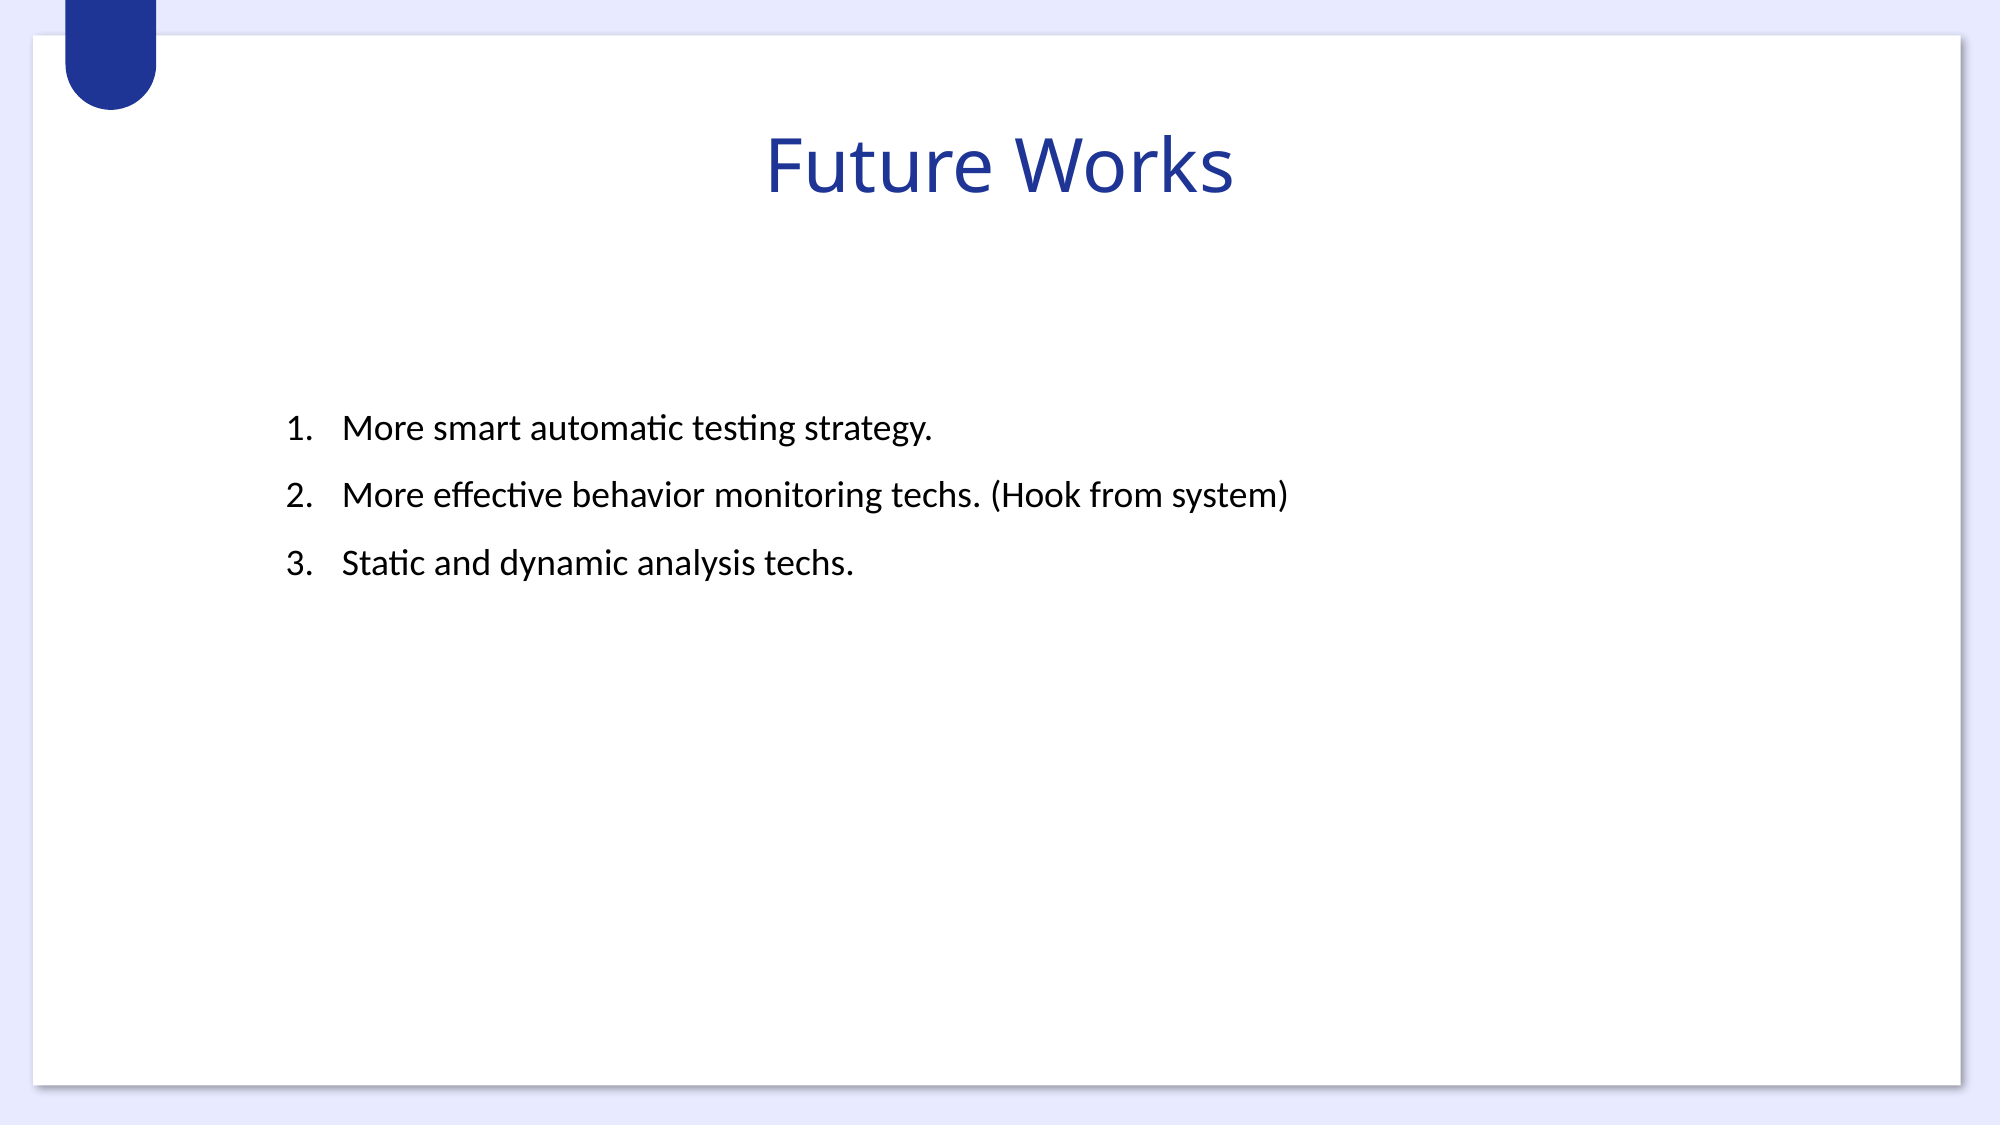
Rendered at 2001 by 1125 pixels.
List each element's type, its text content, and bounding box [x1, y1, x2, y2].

text_box [32, 34, 1962, 1087]
text_box More smart automatic testing strategy. More effective behavior monitoring techs. (Hook from system) Static and dynamic analysis techs. [270, 372, 1770, 590]
text_box Future Works [402, 109, 1598, 215]
text_box [64, 0, 158, 111]
